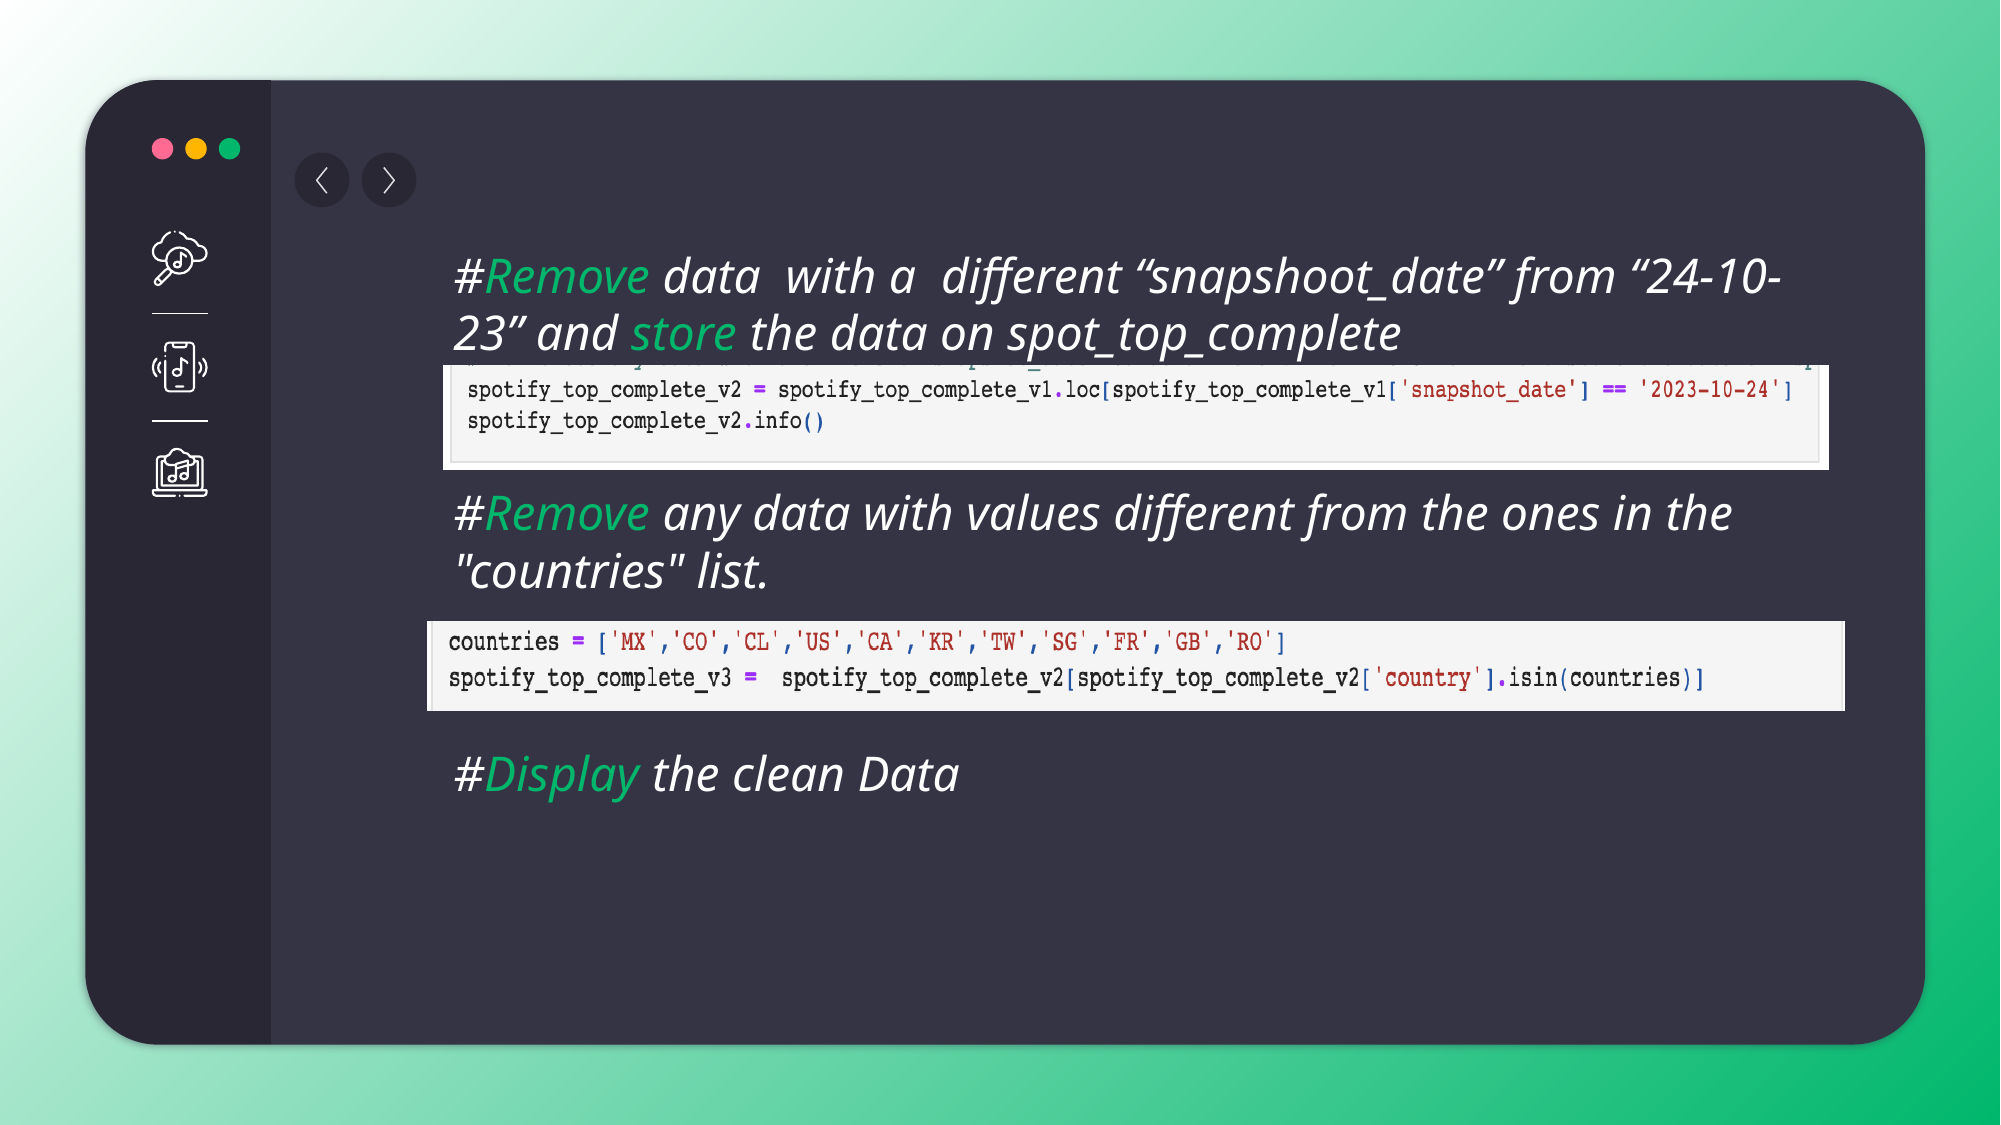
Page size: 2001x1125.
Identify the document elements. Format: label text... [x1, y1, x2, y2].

picture [426, 621, 1845, 711]
title #Remove data with a different “snapshoot_date” from “24-10-23” and store the data on spot_top_complete [433, 245, 1839, 350]
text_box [150, 137, 418, 498]
title #Remove any data with values different from the ones in the "countries" list. [433, 482, 1839, 588]
title #Display the clean Data [433, 743, 1839, 848]
picture [443, 365, 1829, 471]
